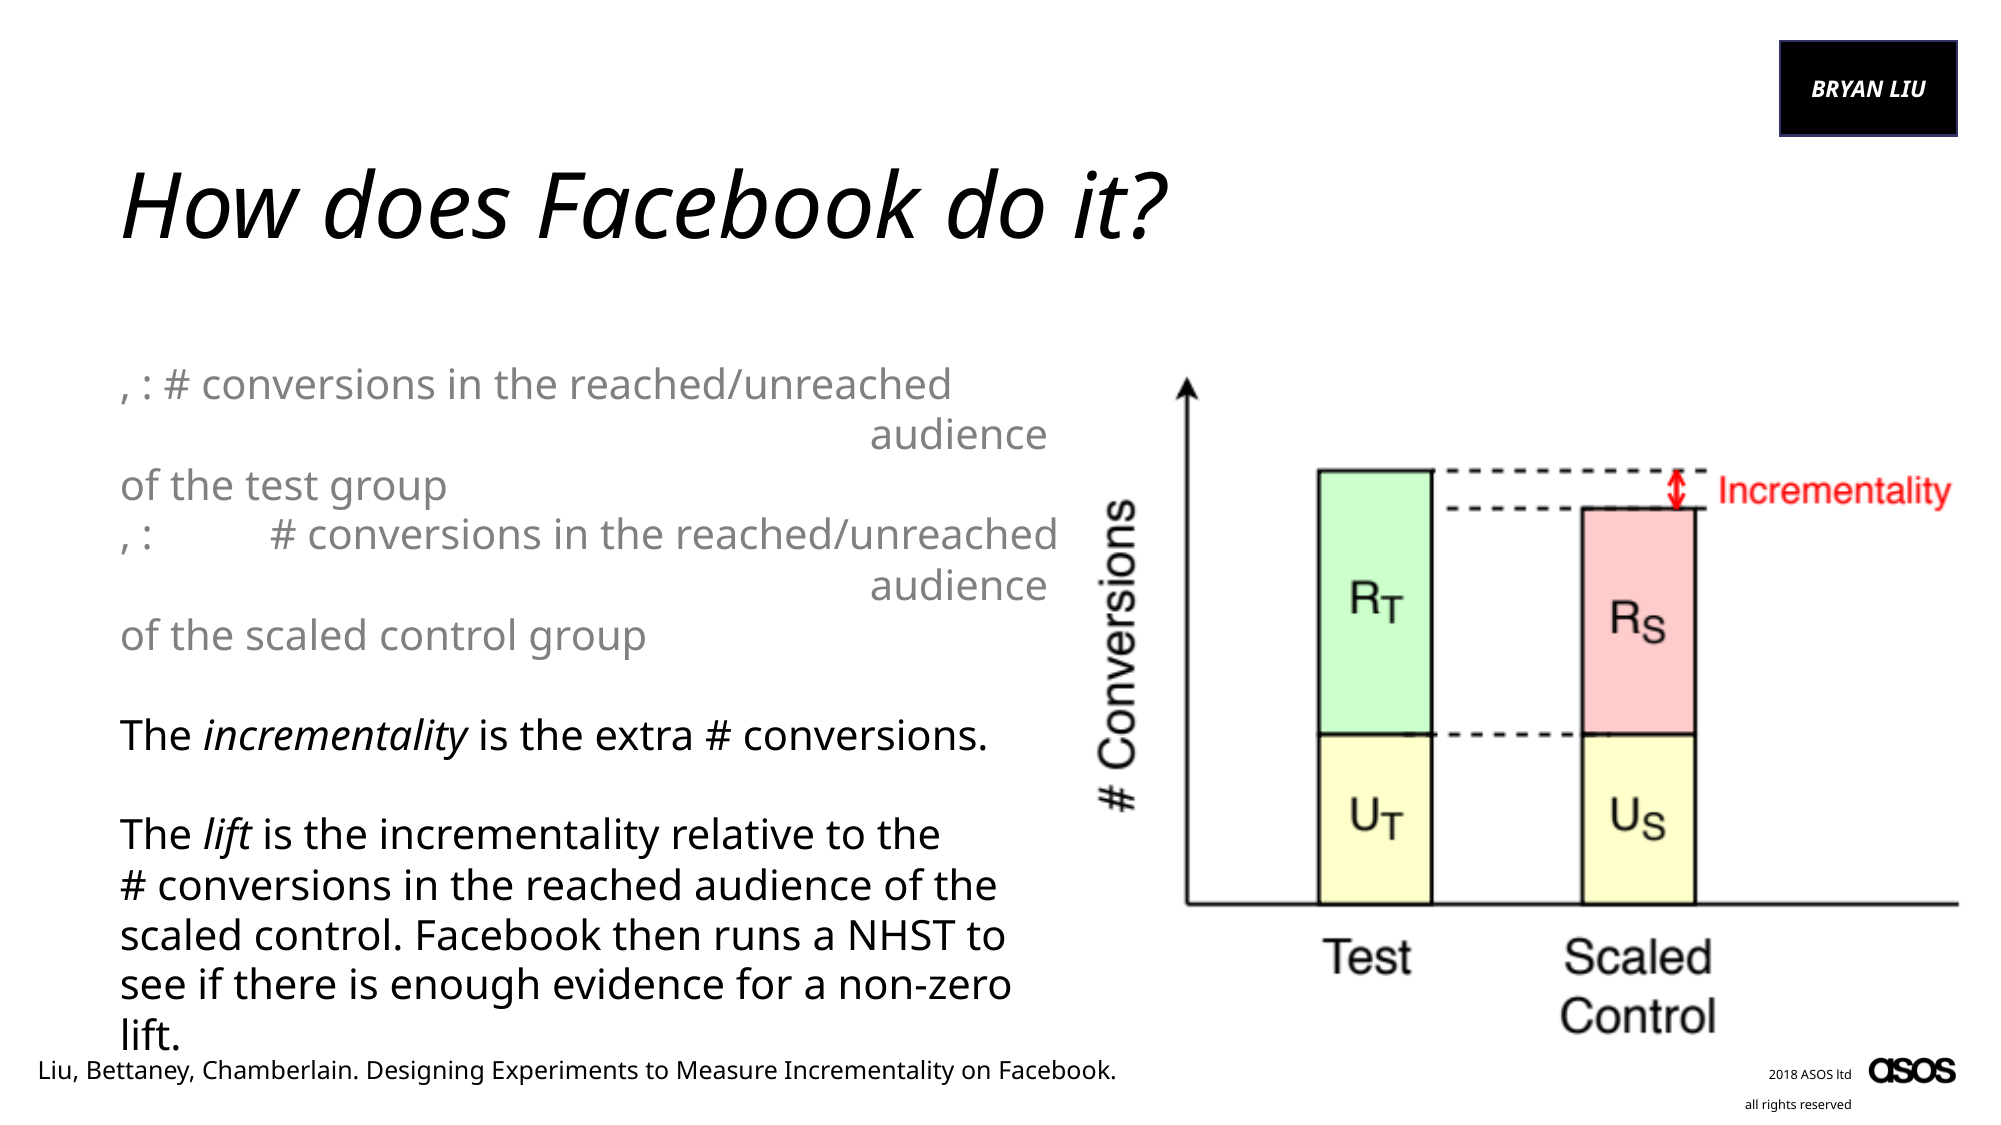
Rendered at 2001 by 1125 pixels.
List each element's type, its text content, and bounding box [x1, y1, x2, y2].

picture [1868, 1057, 1957, 1085]
picture [1084, 362, 1961, 1044]
title How does Facebook do it? [104, 151, 1871, 351]
